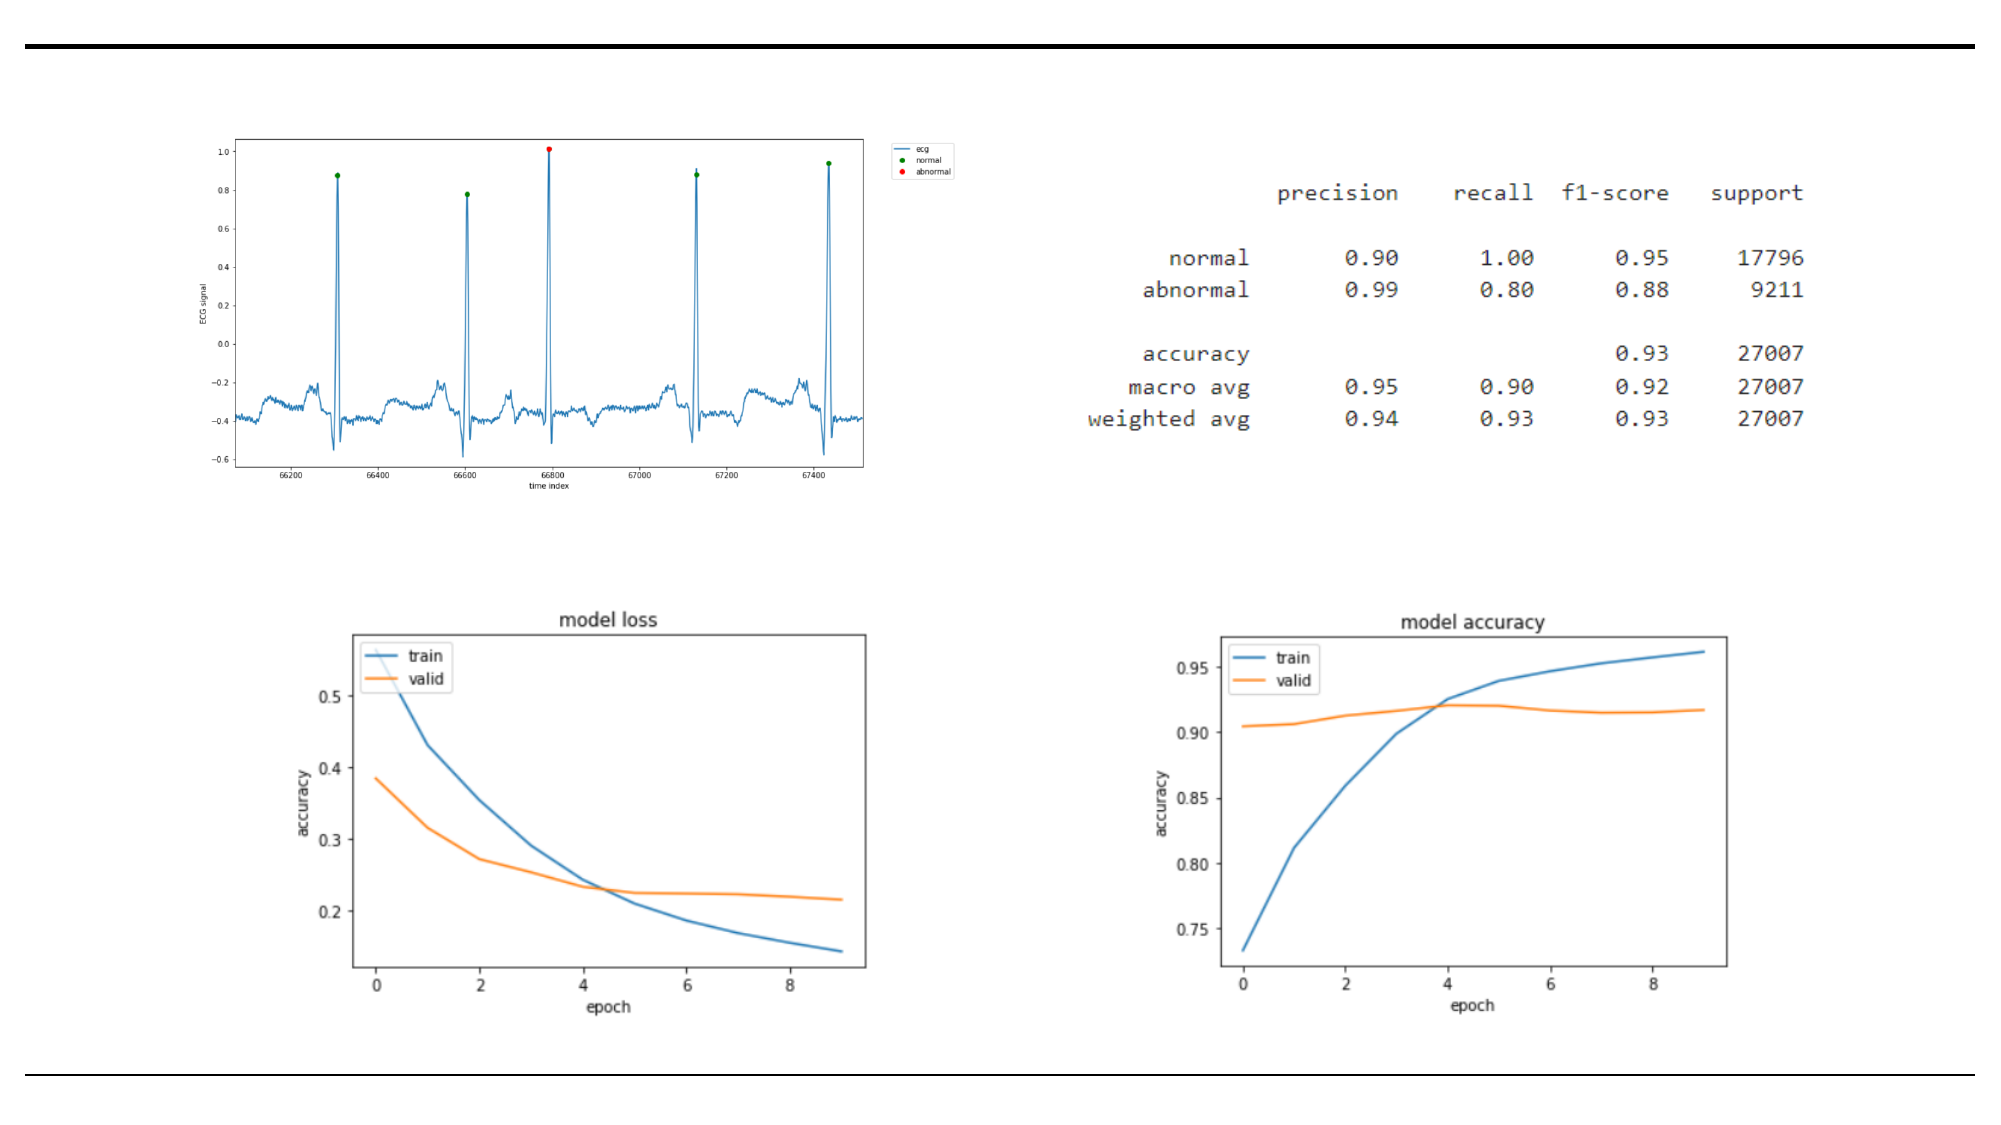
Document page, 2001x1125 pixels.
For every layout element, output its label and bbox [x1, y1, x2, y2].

picture [1124, 602, 1732, 1022]
picture [1039, 176, 1817, 452]
picture [185, 131, 961, 497]
picture [263, 602, 883, 1020]
